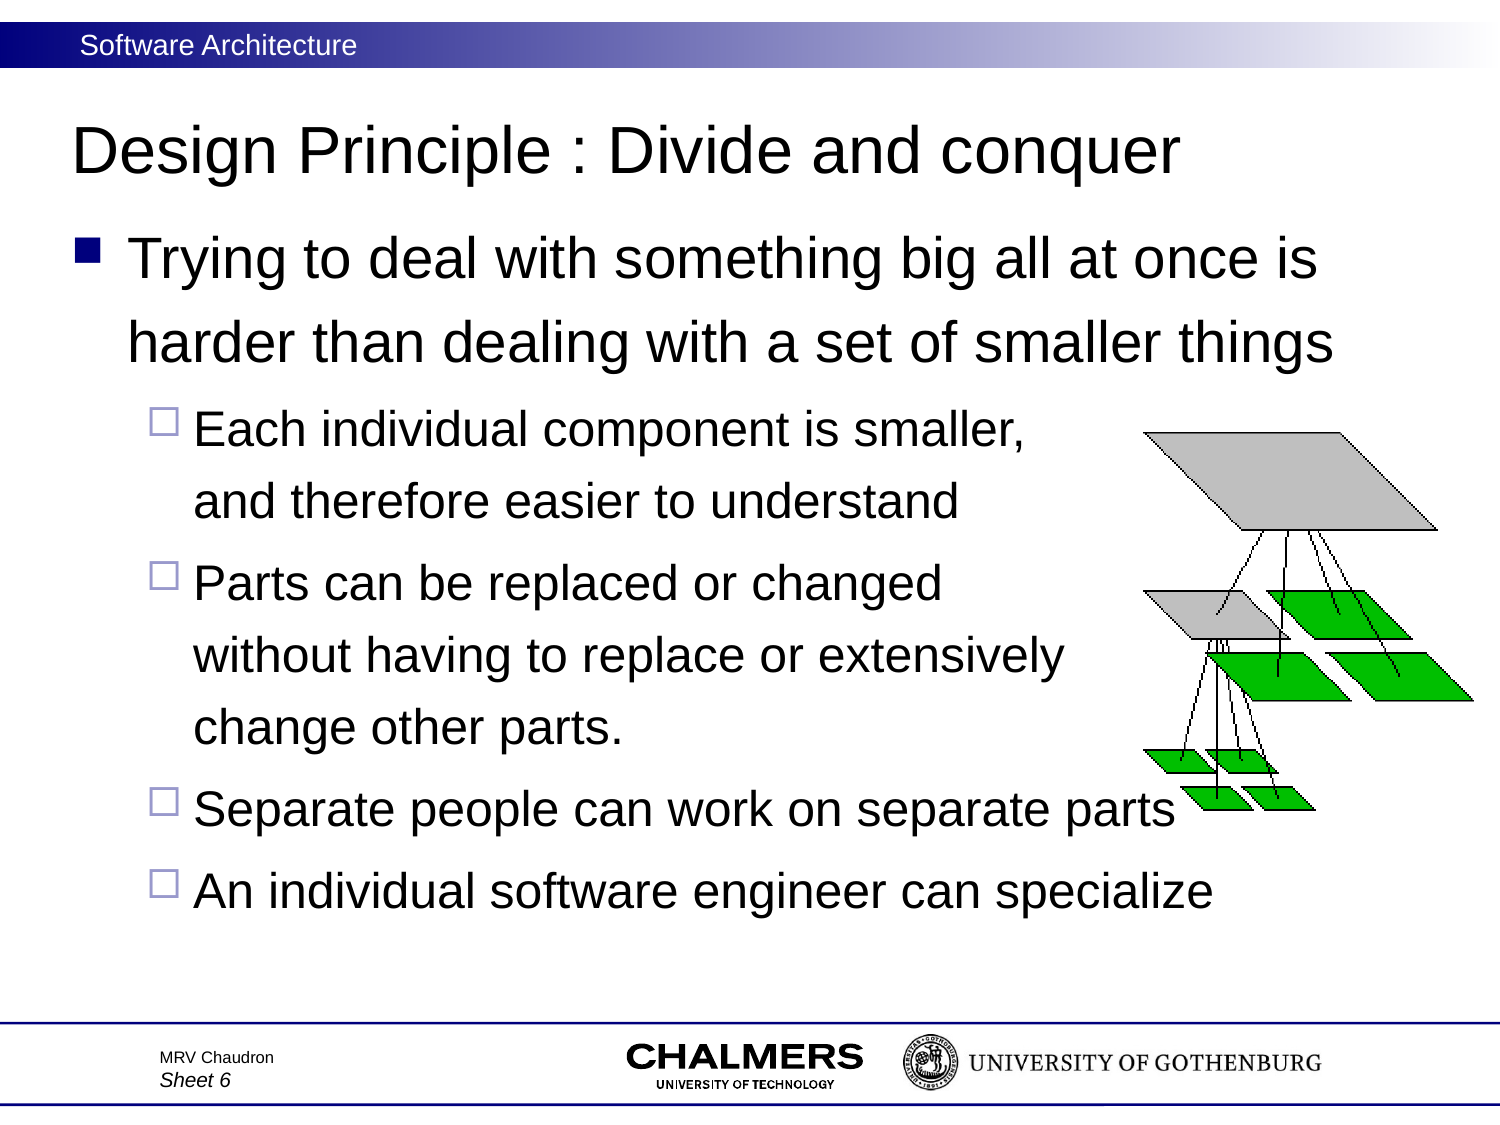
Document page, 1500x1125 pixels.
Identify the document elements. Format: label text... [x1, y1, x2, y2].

title Design Principle : Divide and conquer [56, 85, 1460, 198]
picture [1009, 389, 1500, 859]
list Trying to deal with something big all at once is harder than dealing with a set of smaller things Each individual component is smaller, and therefore easier to understand Parts can be replaced or changed without having to replace or extensively change other parts. Separate people can work on separate parts An individual software engineer can specialize [56, 198, 1460, 984]
footer MRV Chaudron Sheet 6 [144, 1024, 1356, 1100]
